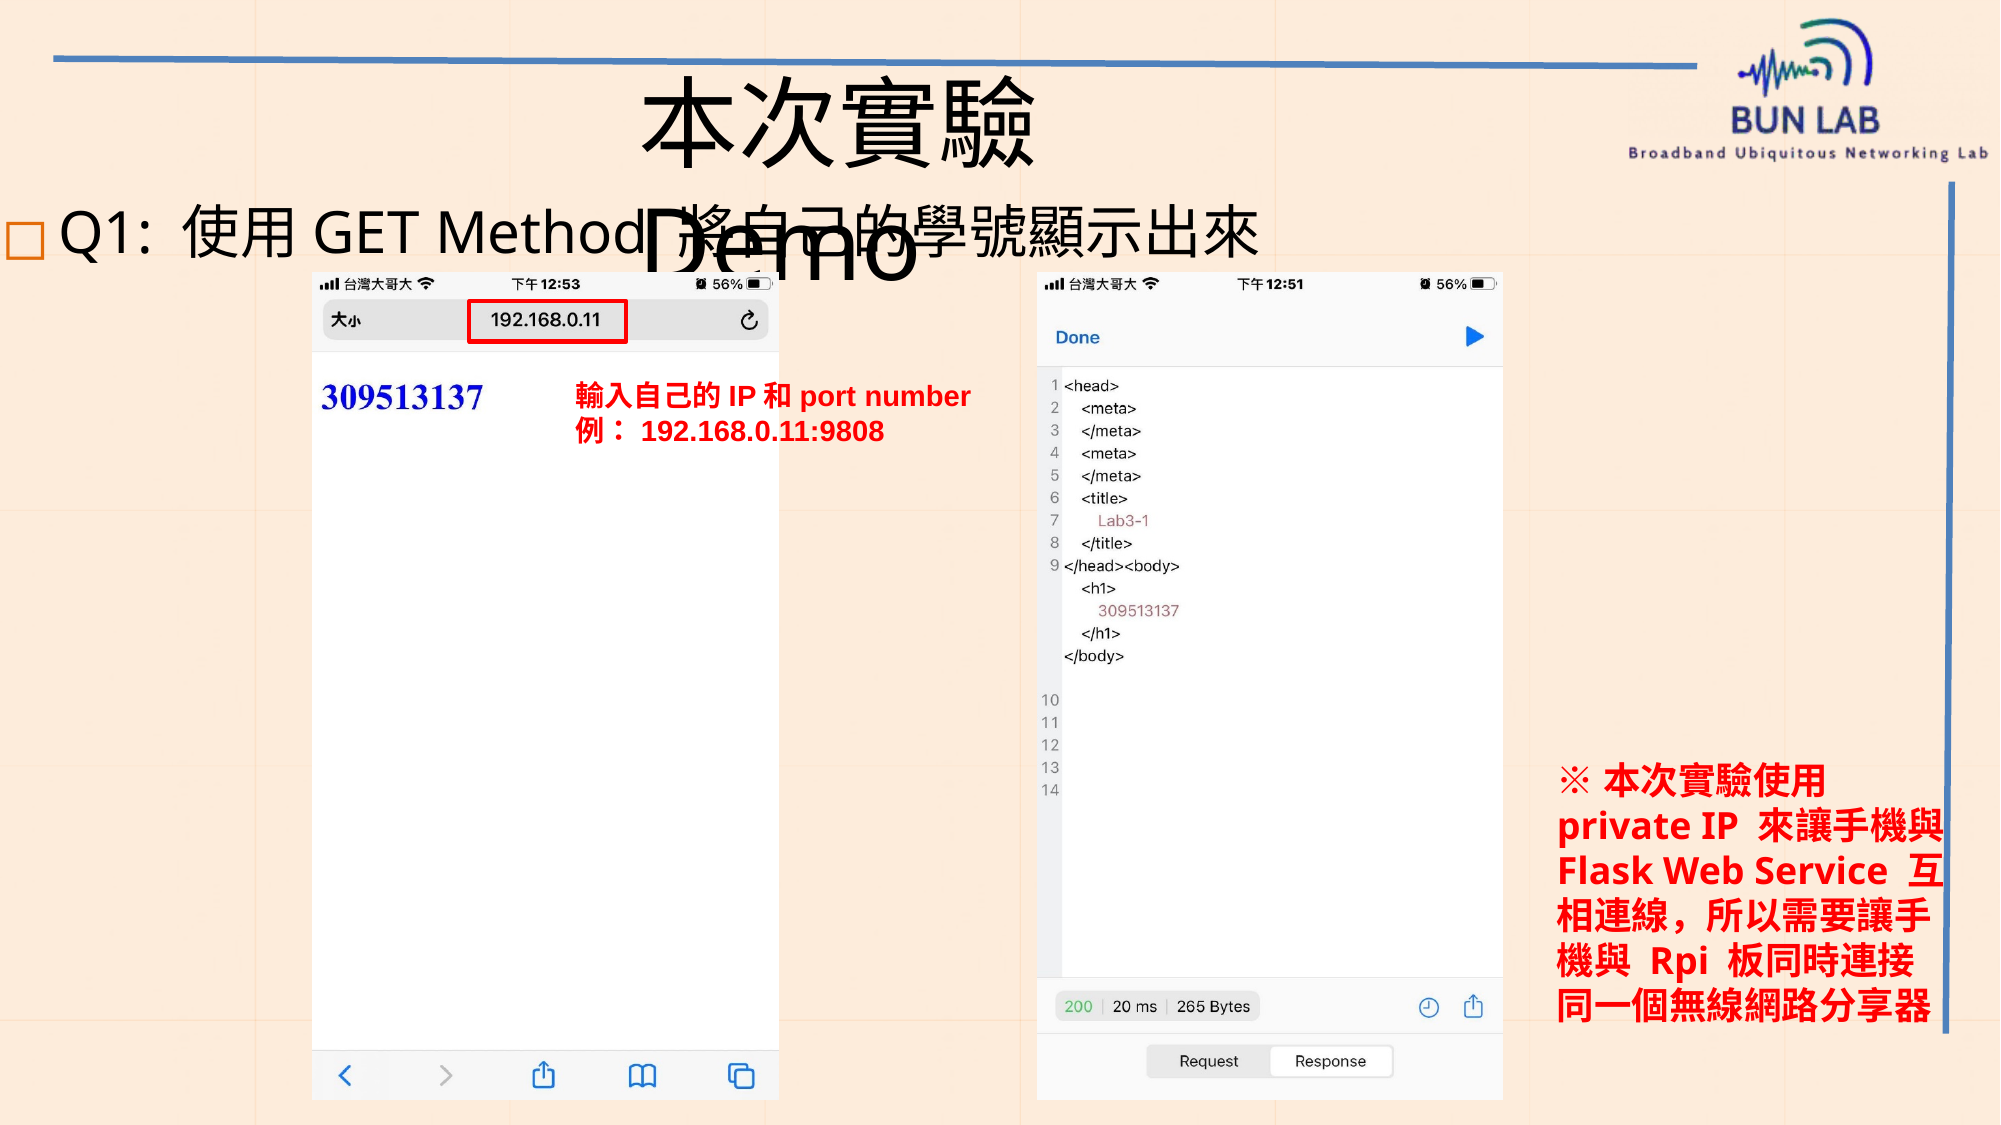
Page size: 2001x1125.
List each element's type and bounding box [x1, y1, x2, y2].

picture [312, 272, 779, 1101]
picture [1037, 272, 1503, 1101]
text_box [0, 0, 2000, 1125]
